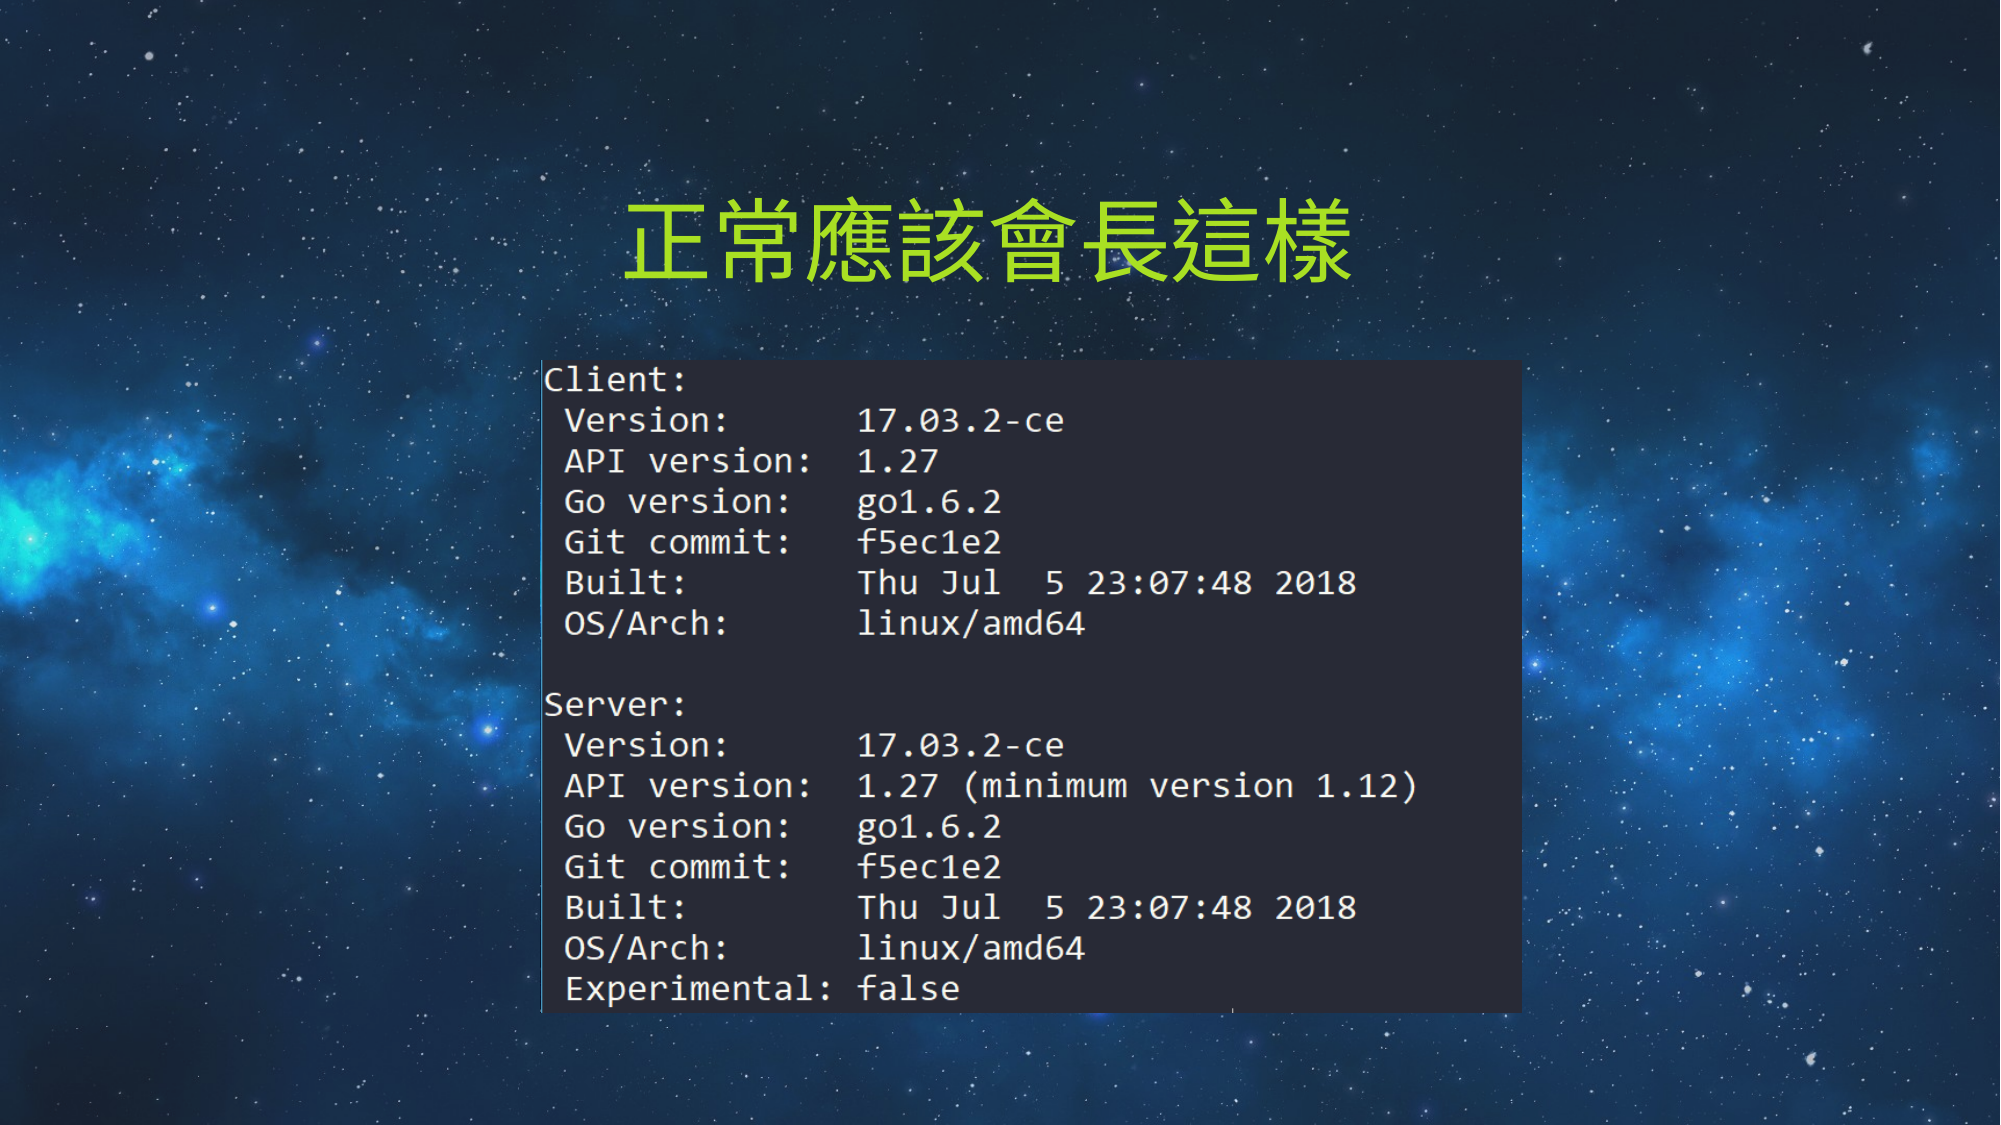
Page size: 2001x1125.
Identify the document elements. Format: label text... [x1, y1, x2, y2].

title 正常應該會長這樣 [175, 82, 1801, 396]
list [539, 360, 1522, 1014]
